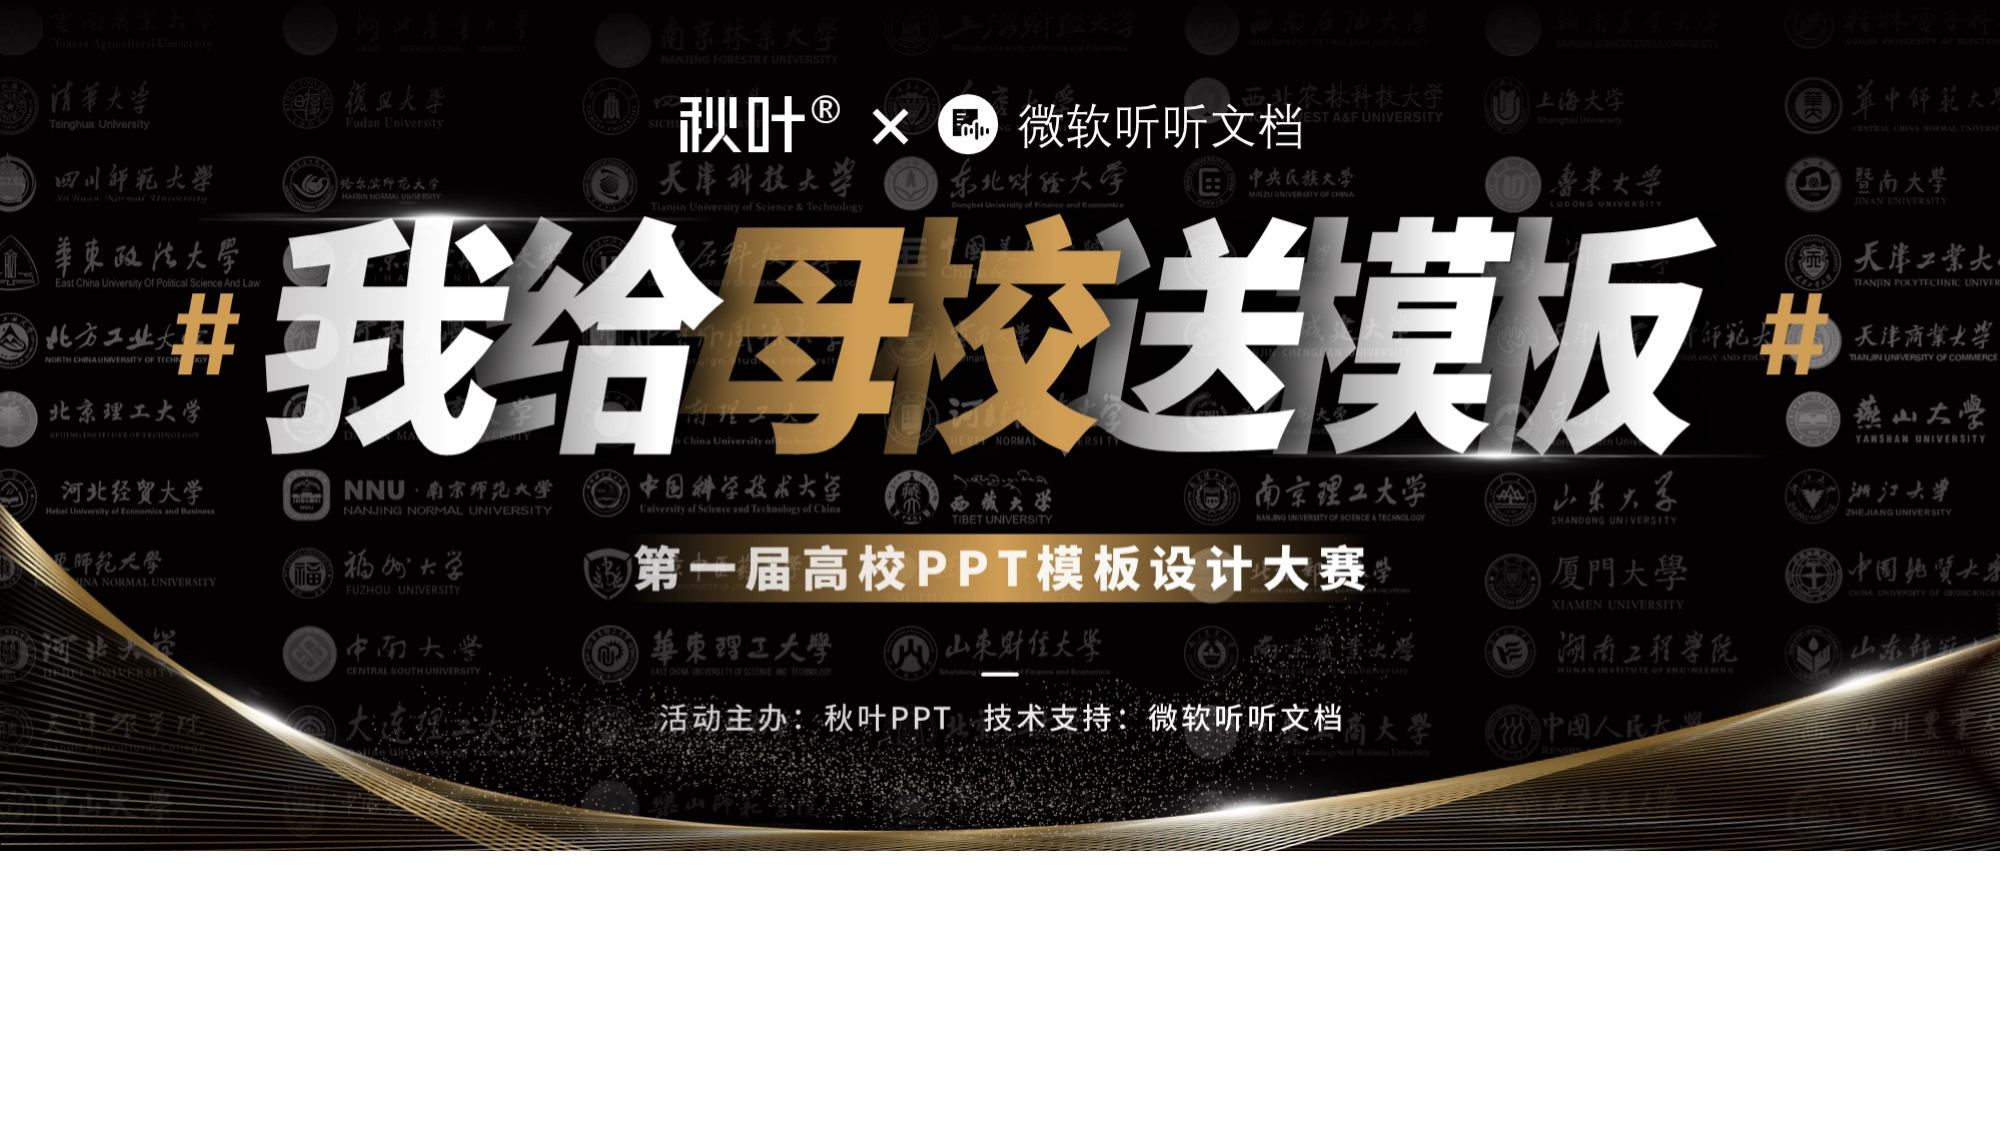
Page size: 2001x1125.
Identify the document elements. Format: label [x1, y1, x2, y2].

picture [0, 0, 2000, 851]
